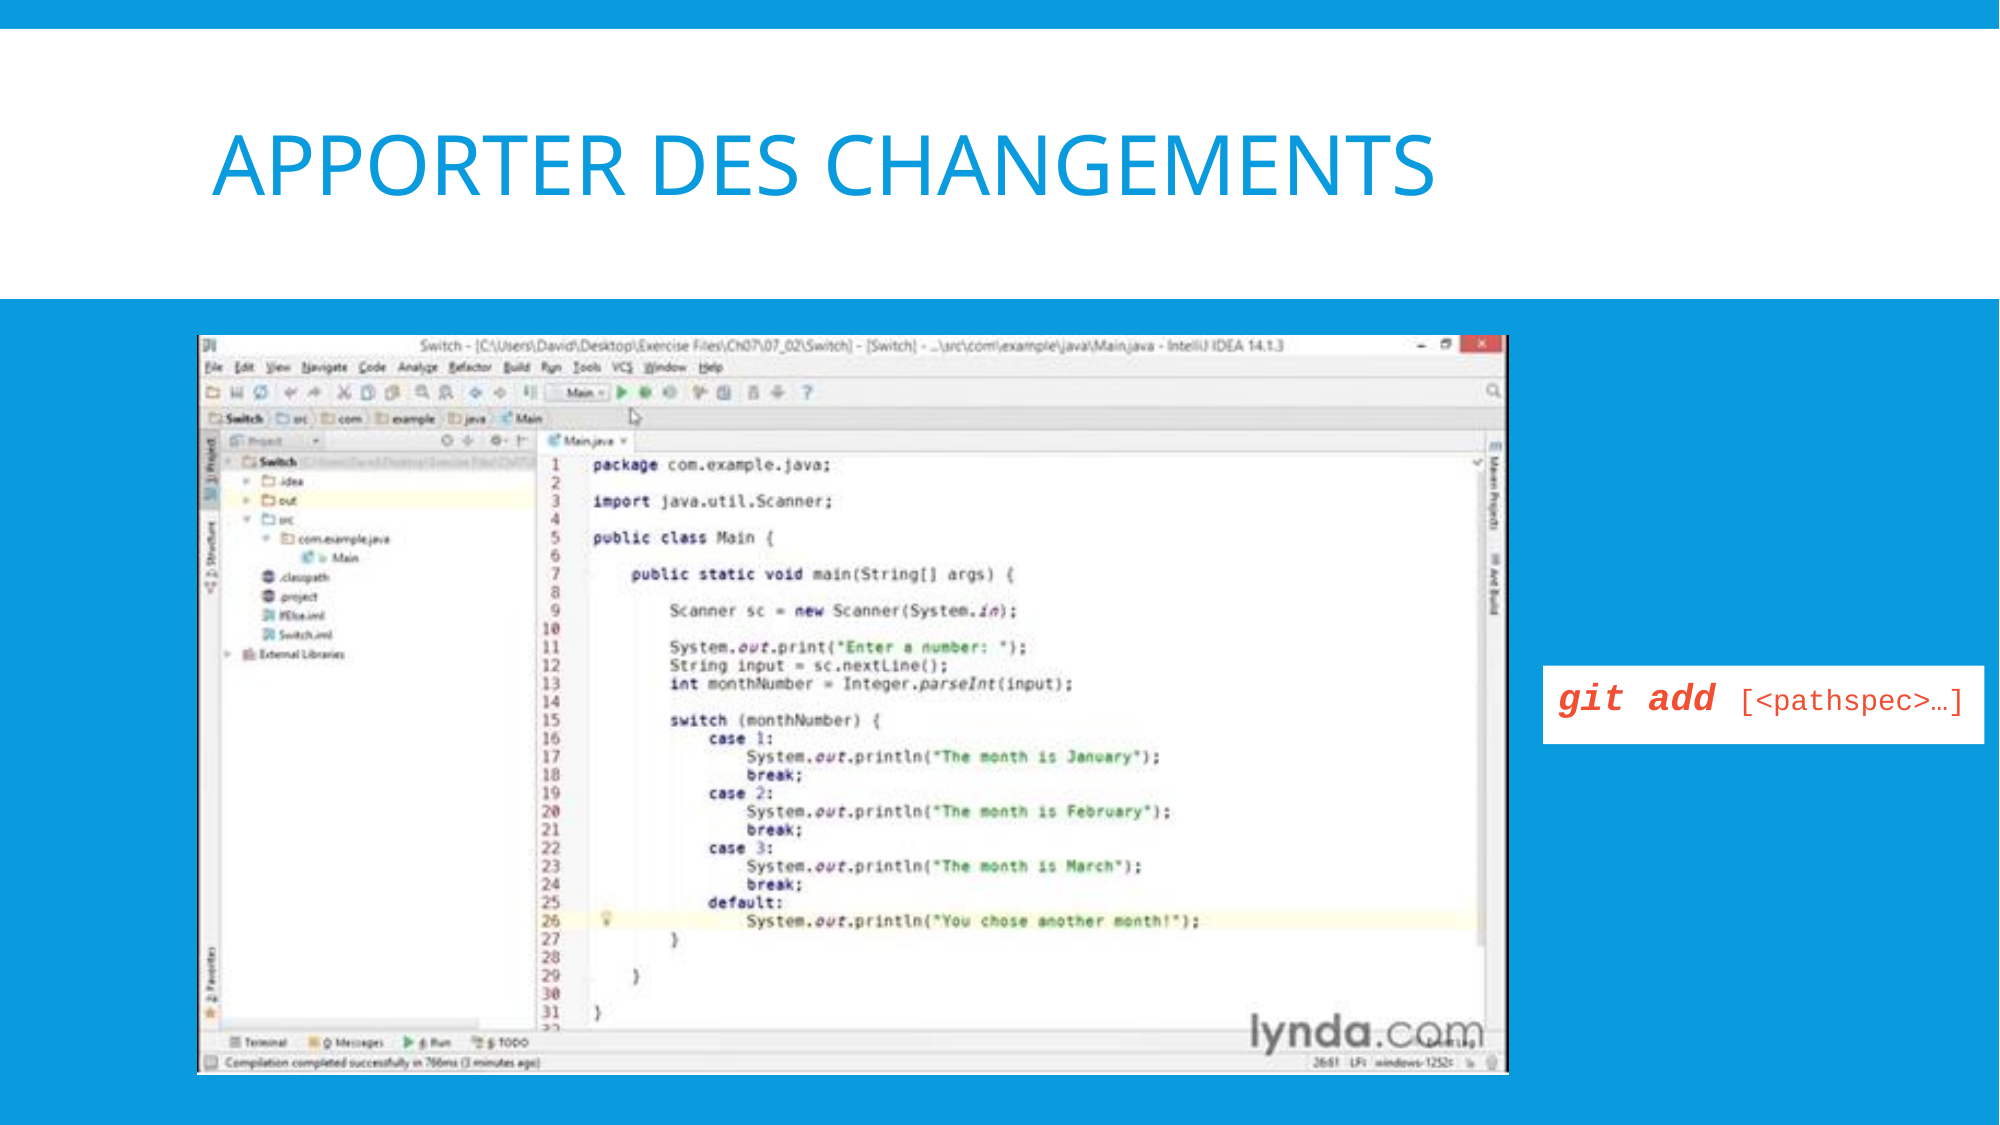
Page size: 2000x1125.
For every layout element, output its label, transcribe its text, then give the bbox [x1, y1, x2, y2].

text_box git add [<pathspec>…​] [1543, 665, 1985, 745]
title Apporter des changements [197, 46, 1802, 295]
picture [198, 336, 1508, 1074]
